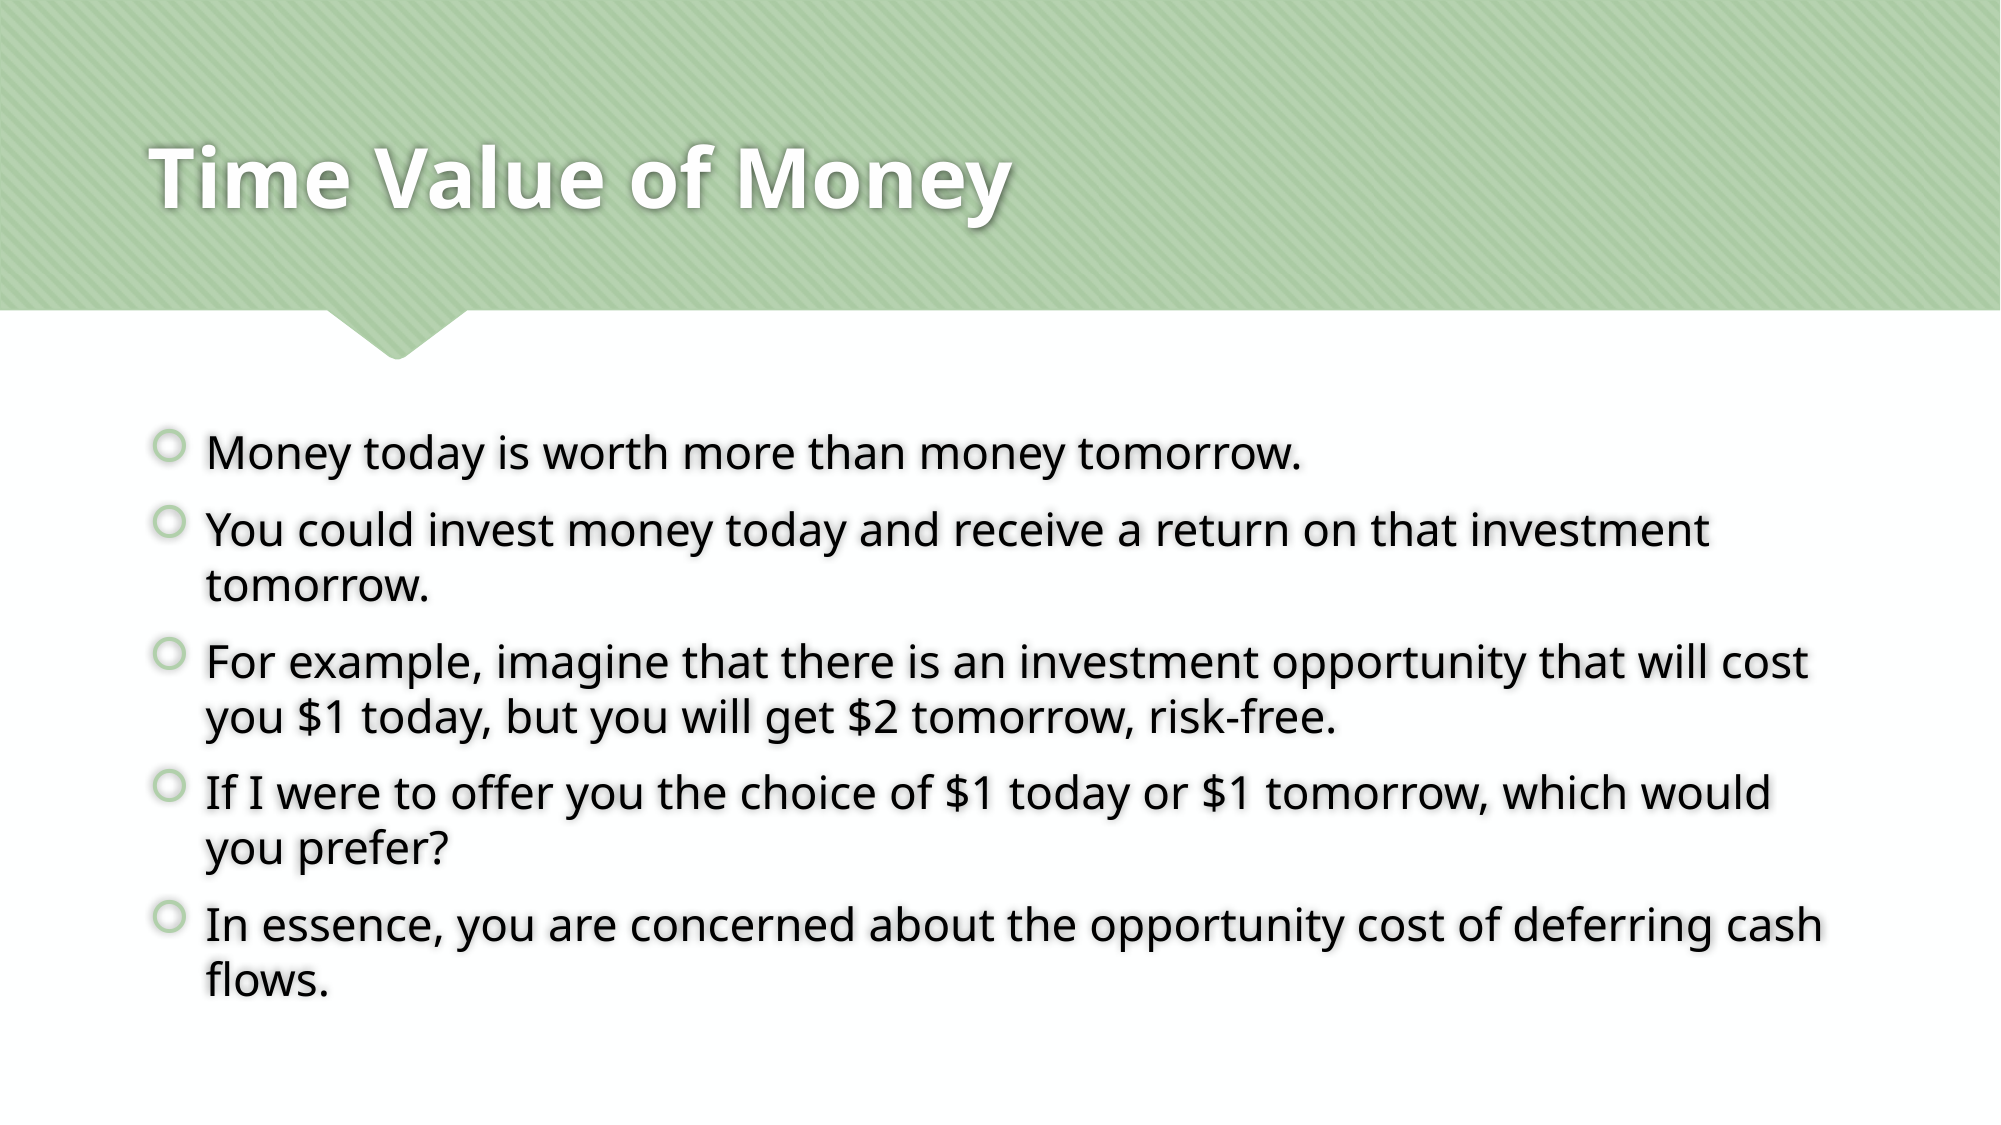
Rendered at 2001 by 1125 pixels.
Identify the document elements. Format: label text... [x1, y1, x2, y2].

list Money today is worth more than money tomorrow. You could invest money today and receive a return on that investment tomorrow. For example, imagine that there is an investment opportunity that will cost you $1 today, but you will get $2 tomorrow, risk-free. If I were to offer you the choice of $1 today or $1 tomorrow, which would you prefer? In essence, you are concerned about the opportunity cost of deferring cash flows. [134, 416, 1866, 1013]
title Time Value of Money [132, 73, 1868, 233]
